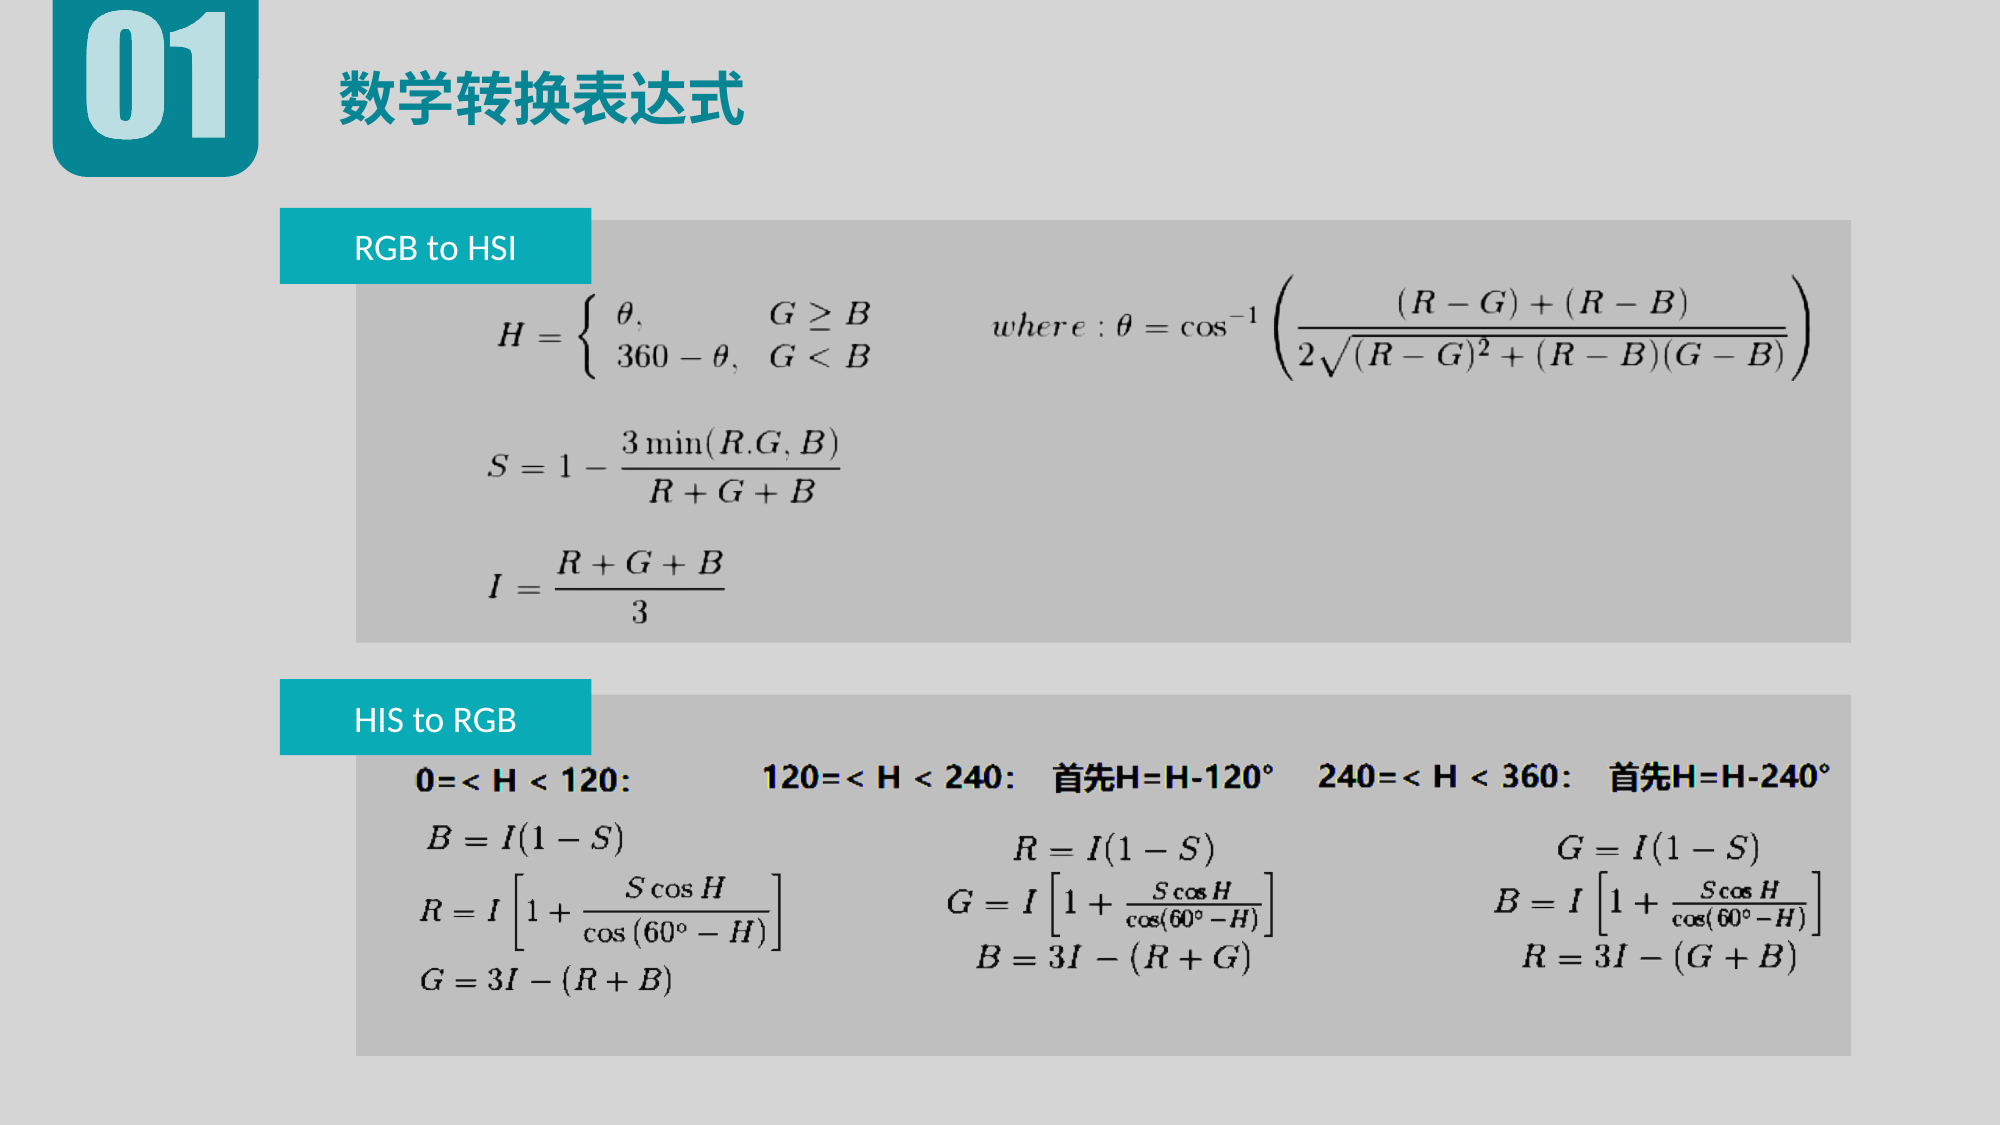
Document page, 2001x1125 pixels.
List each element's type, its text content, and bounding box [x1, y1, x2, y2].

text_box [279, 207, 1852, 643]
picture [355, 747, 1947, 1019]
text_box 数学转换表达式 [323, 54, 1012, 139]
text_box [279, 679, 1852, 1056]
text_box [52, 0, 259, 177]
